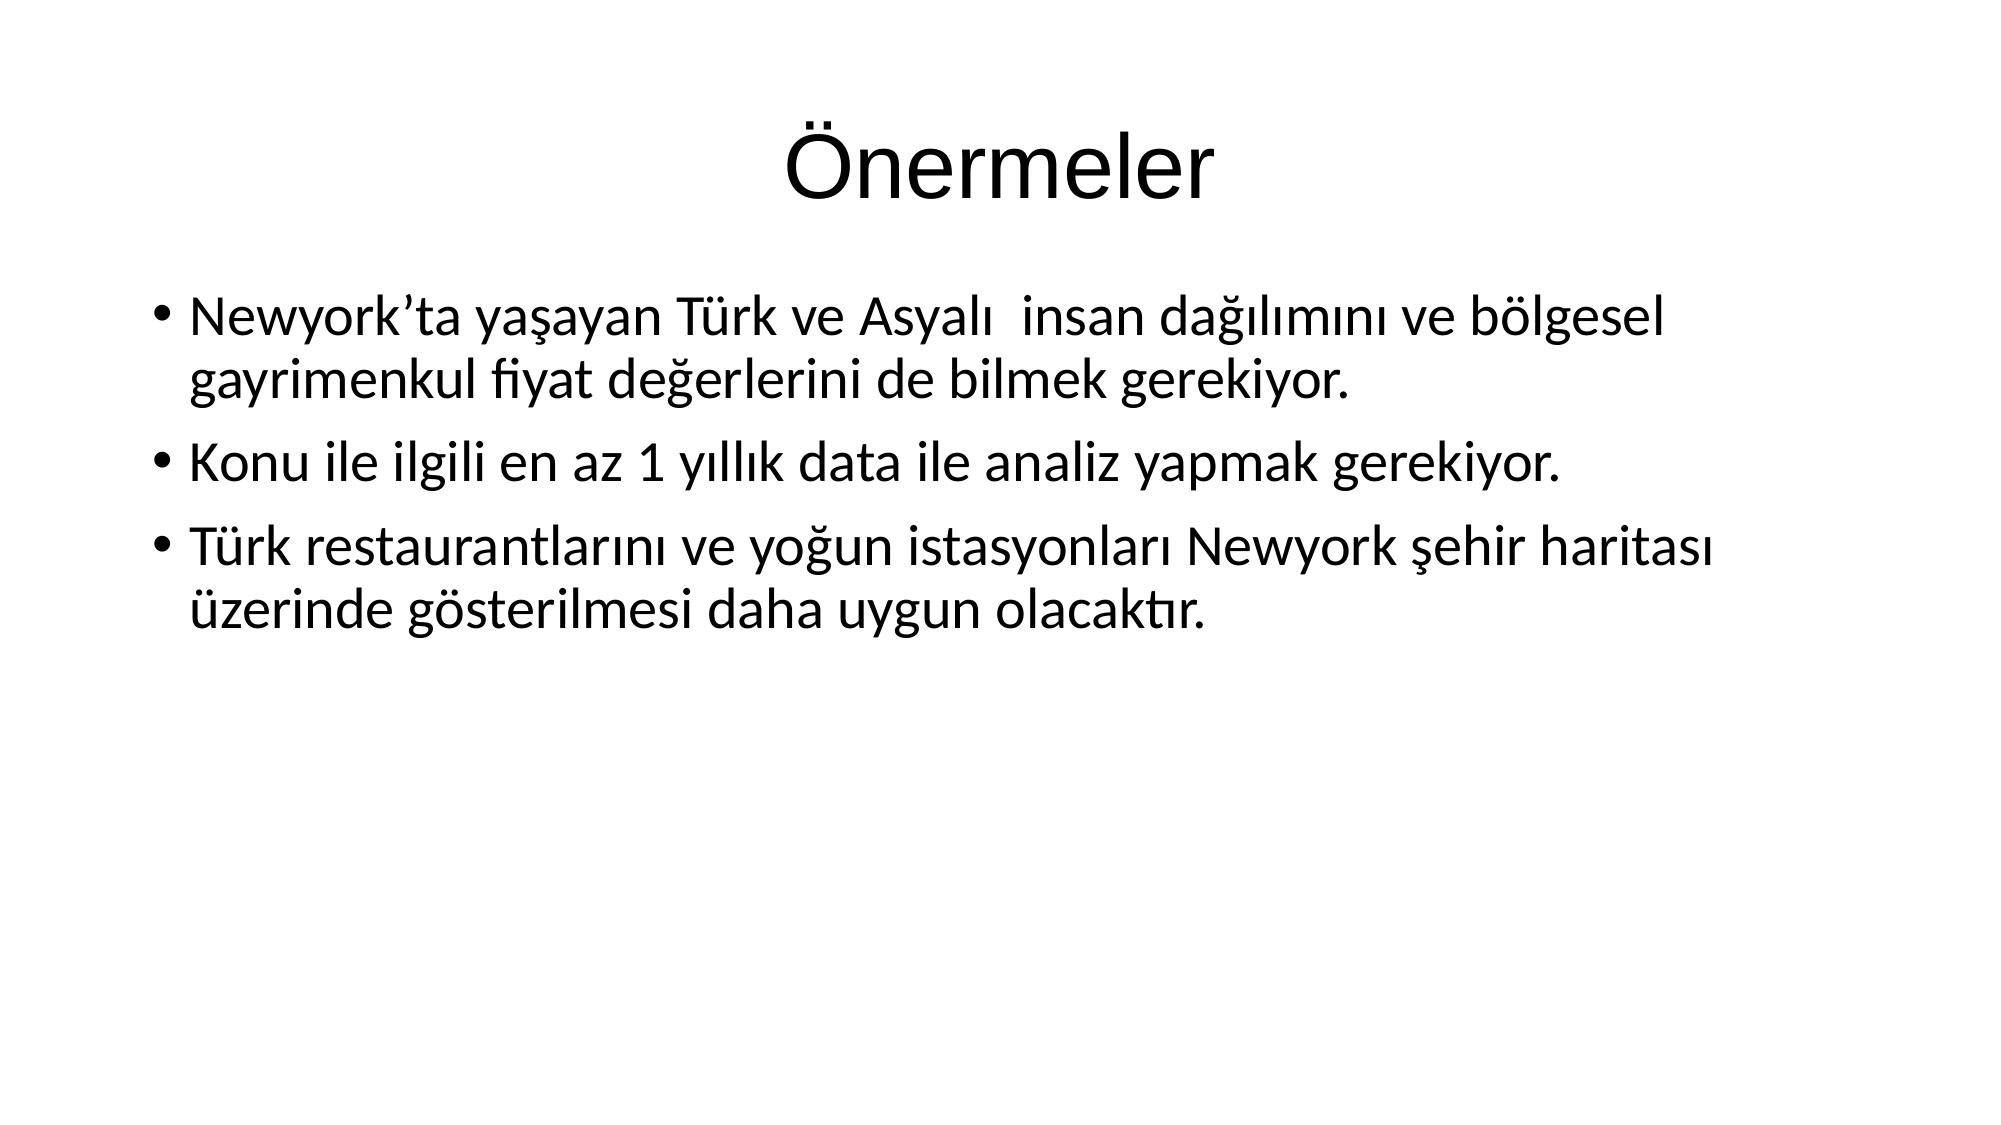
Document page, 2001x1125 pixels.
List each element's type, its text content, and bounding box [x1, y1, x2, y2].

title Önermeler [137, 59, 1863, 277]
list Newyork’ta yaşayan Türk ve Asyalı insan dağılımını ve bölgesel gayrimenkul fiyat değerlerini de bilmek gerekiyor. Konu ile ilgili en az 1 yıllık data ile analiz yapmak gerekiyor. Türk restaurantlarını ve yoğun istasyonları Newyork şehir haritası üzerinde gösterilmesi daha uygun olacaktır. [137, 277, 1863, 1014]
